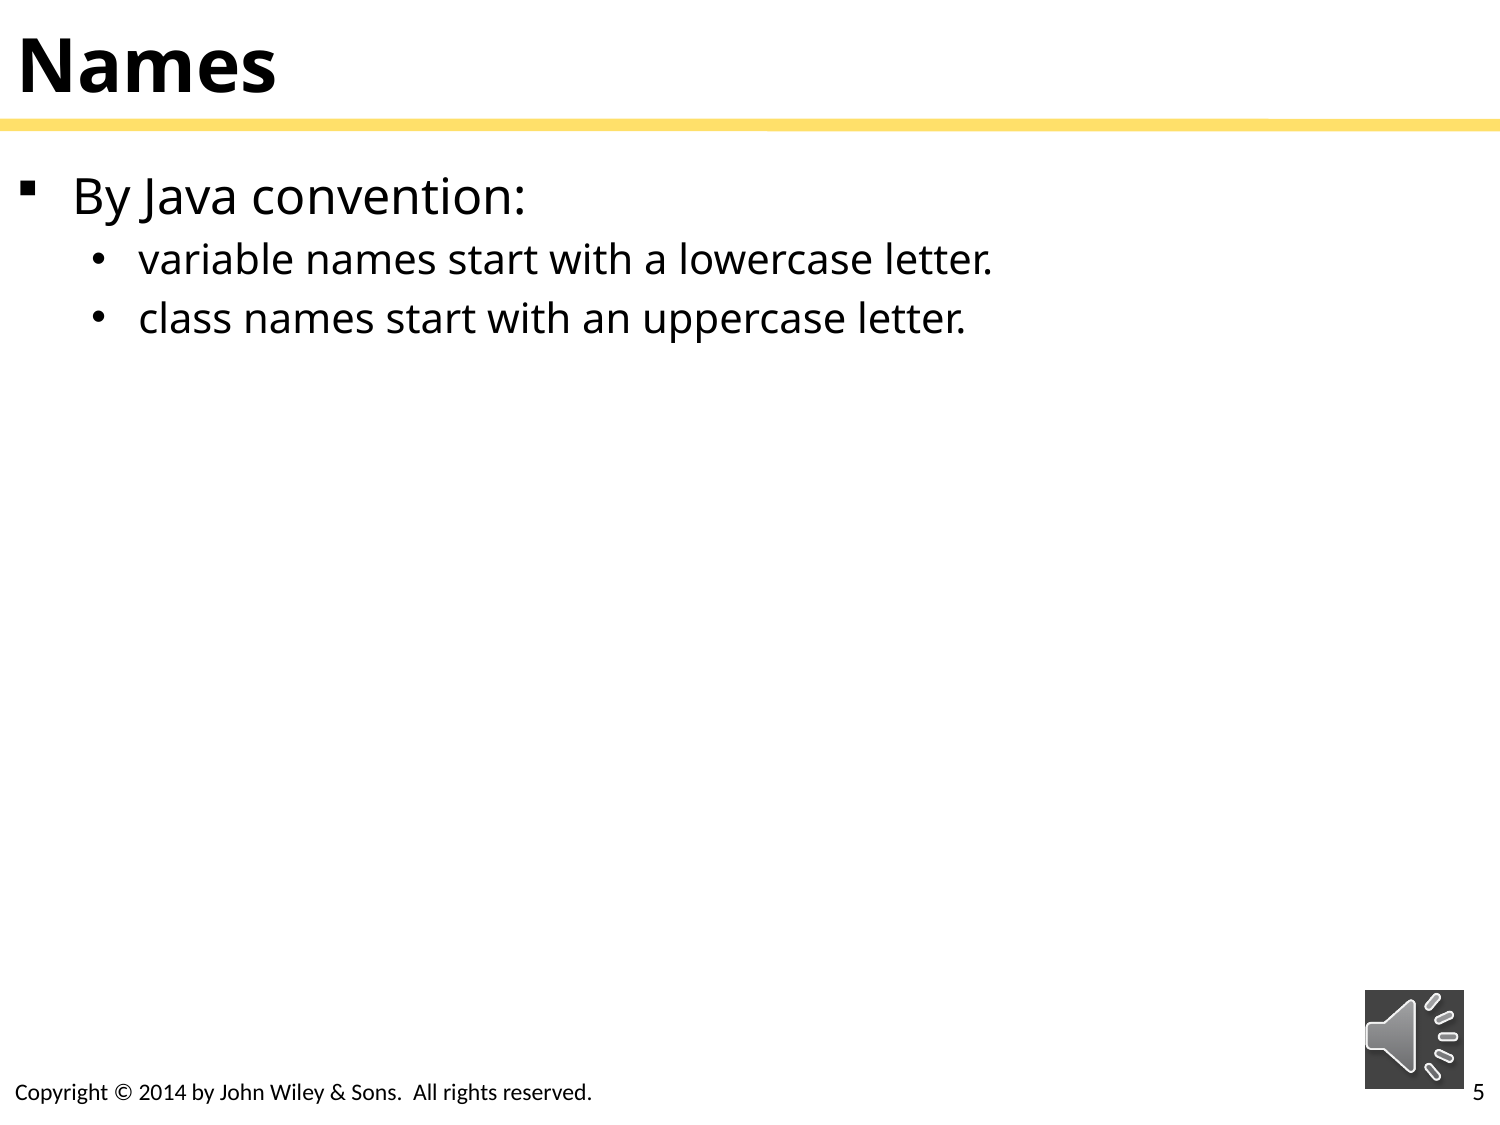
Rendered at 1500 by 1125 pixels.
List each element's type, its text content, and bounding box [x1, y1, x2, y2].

picture [1364, 989, 1465, 1090]
title Names [1, 0, 1500, 125]
list By Java convention: variable names start with a lowercase letter. class names start with an uppercase letter. [1, 157, 1425, 904]
